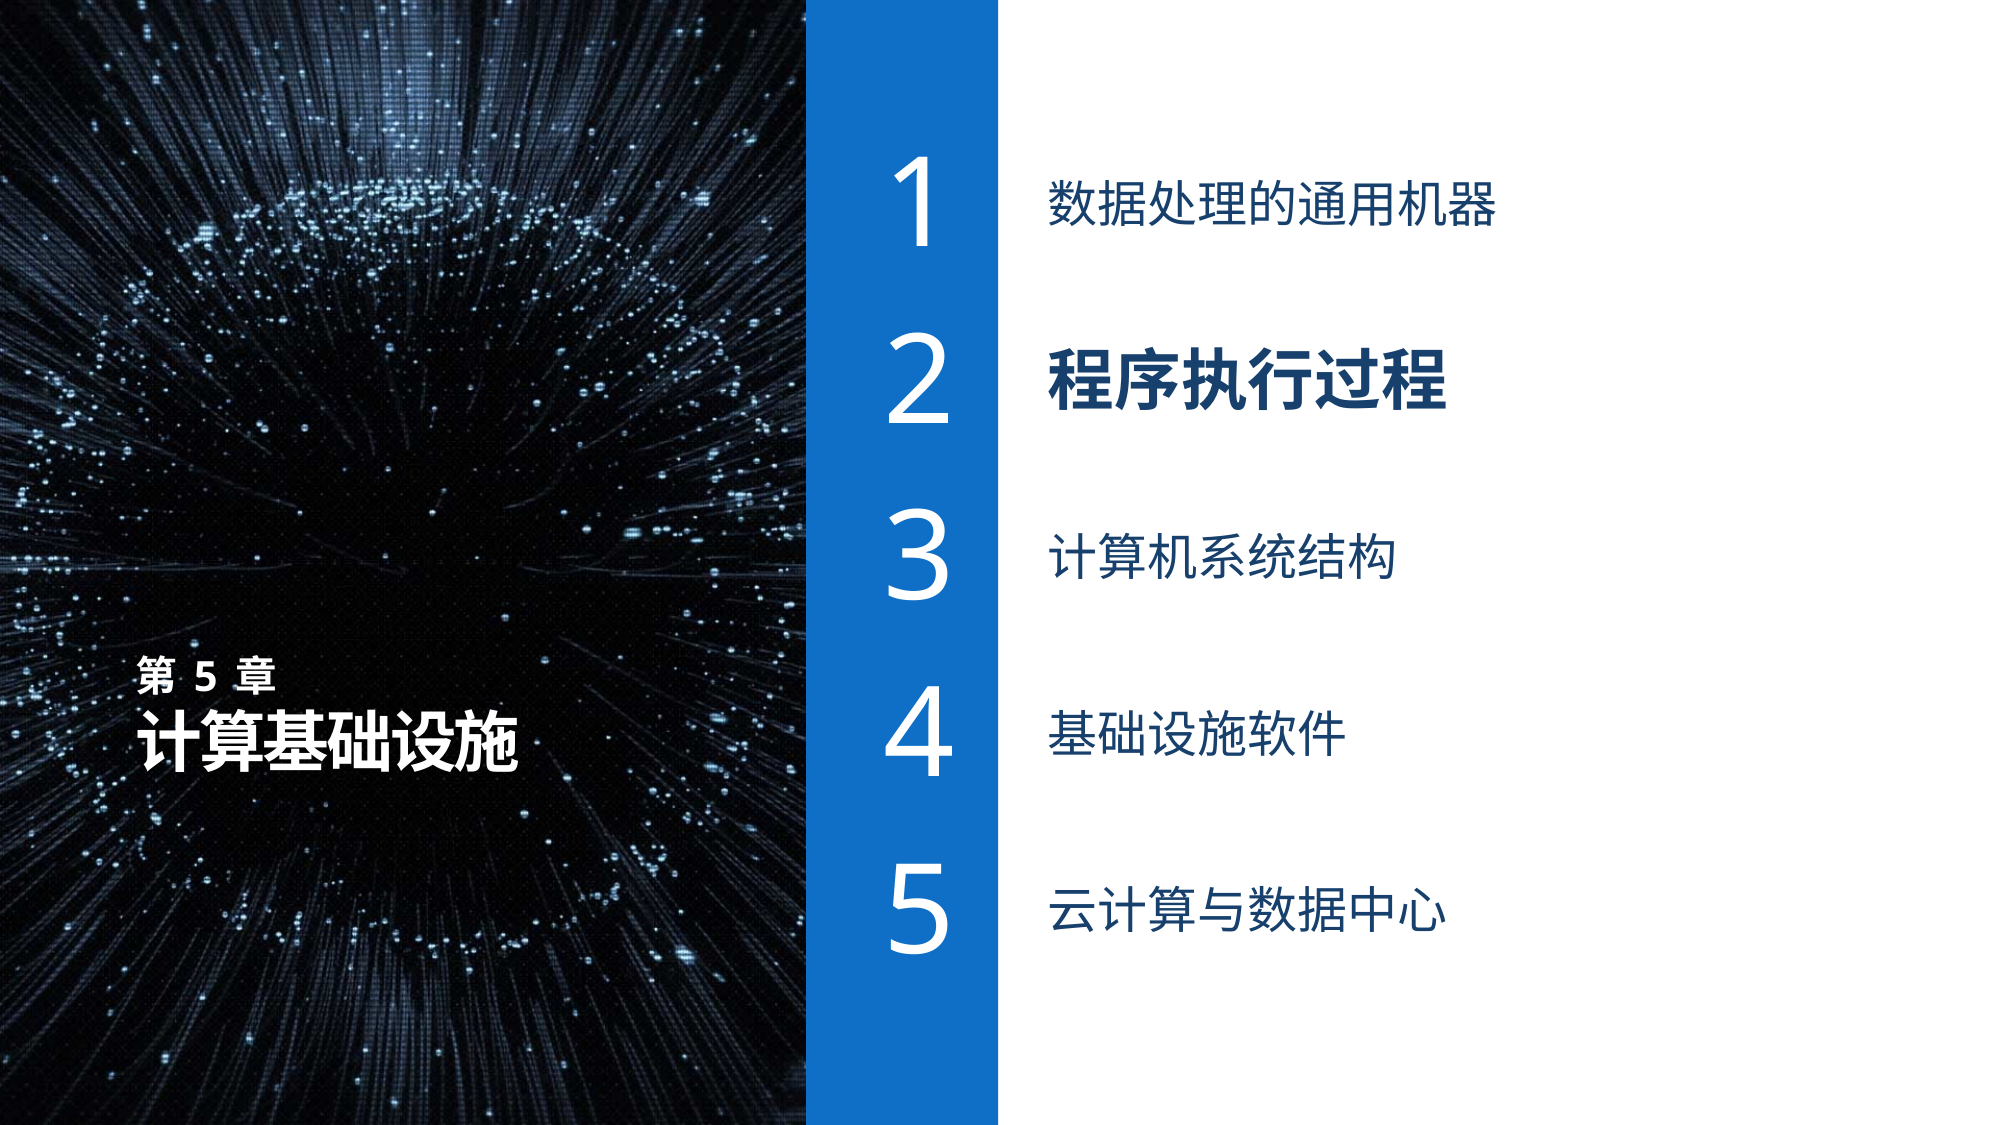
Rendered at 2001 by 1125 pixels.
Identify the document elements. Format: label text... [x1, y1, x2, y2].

list 3 [833, 497, 956, 622]
list 2 [833, 320, 956, 445]
picture [0, 0, 806, 1125]
list 基础设施软件 [1032, 674, 1821, 798]
list 5 [833, 850, 956, 975]
list 4 [833, 674, 956, 798]
list 1 [833, 144, 956, 269]
list 计算机系统结构 [1032, 497, 1821, 622]
list 云计算与数据中心 [1032, 850, 1821, 975]
list 程序执行过程 [1032, 320, 1821, 445]
list 数据处理的通用机器 [1032, 144, 1821, 269]
